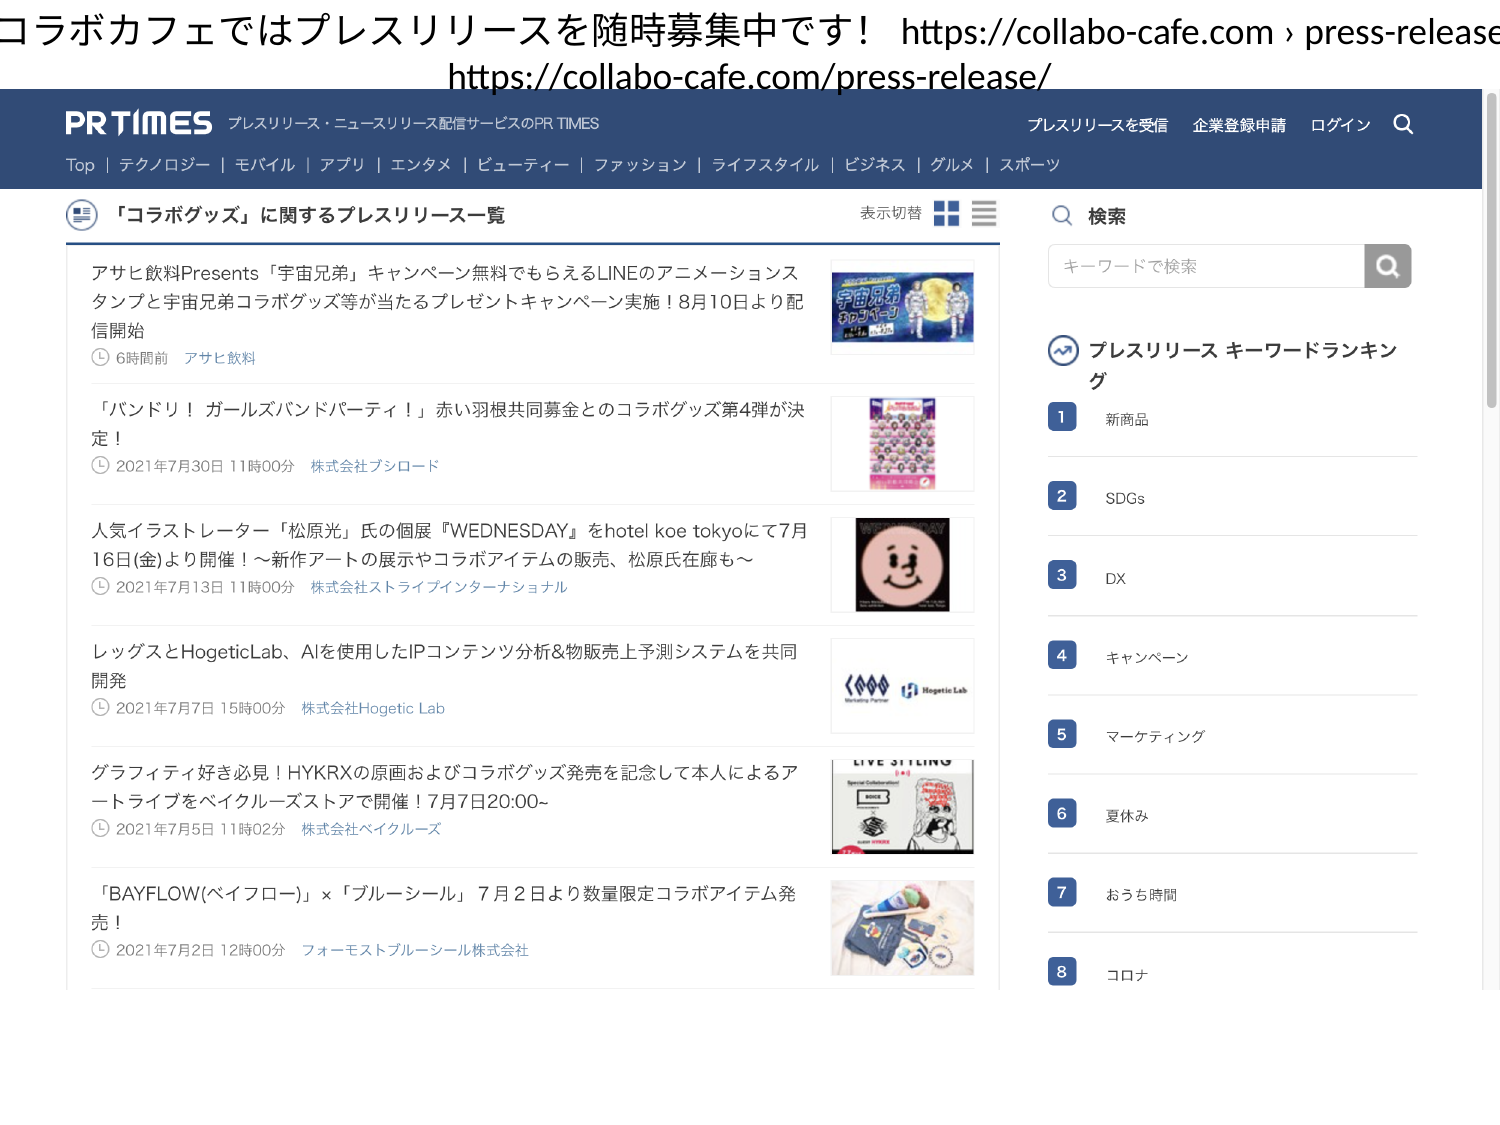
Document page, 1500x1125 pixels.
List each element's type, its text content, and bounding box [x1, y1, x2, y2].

text_box コラボカフェではプレスリリースを随時募集中です！https://collabo-cafe.com › press-release [0, 0, 1500, 60]
text_box https://collabo-cafe.com/press-release/ [432, 44, 1068, 88]
picture [0, 89, 1500, 991]
